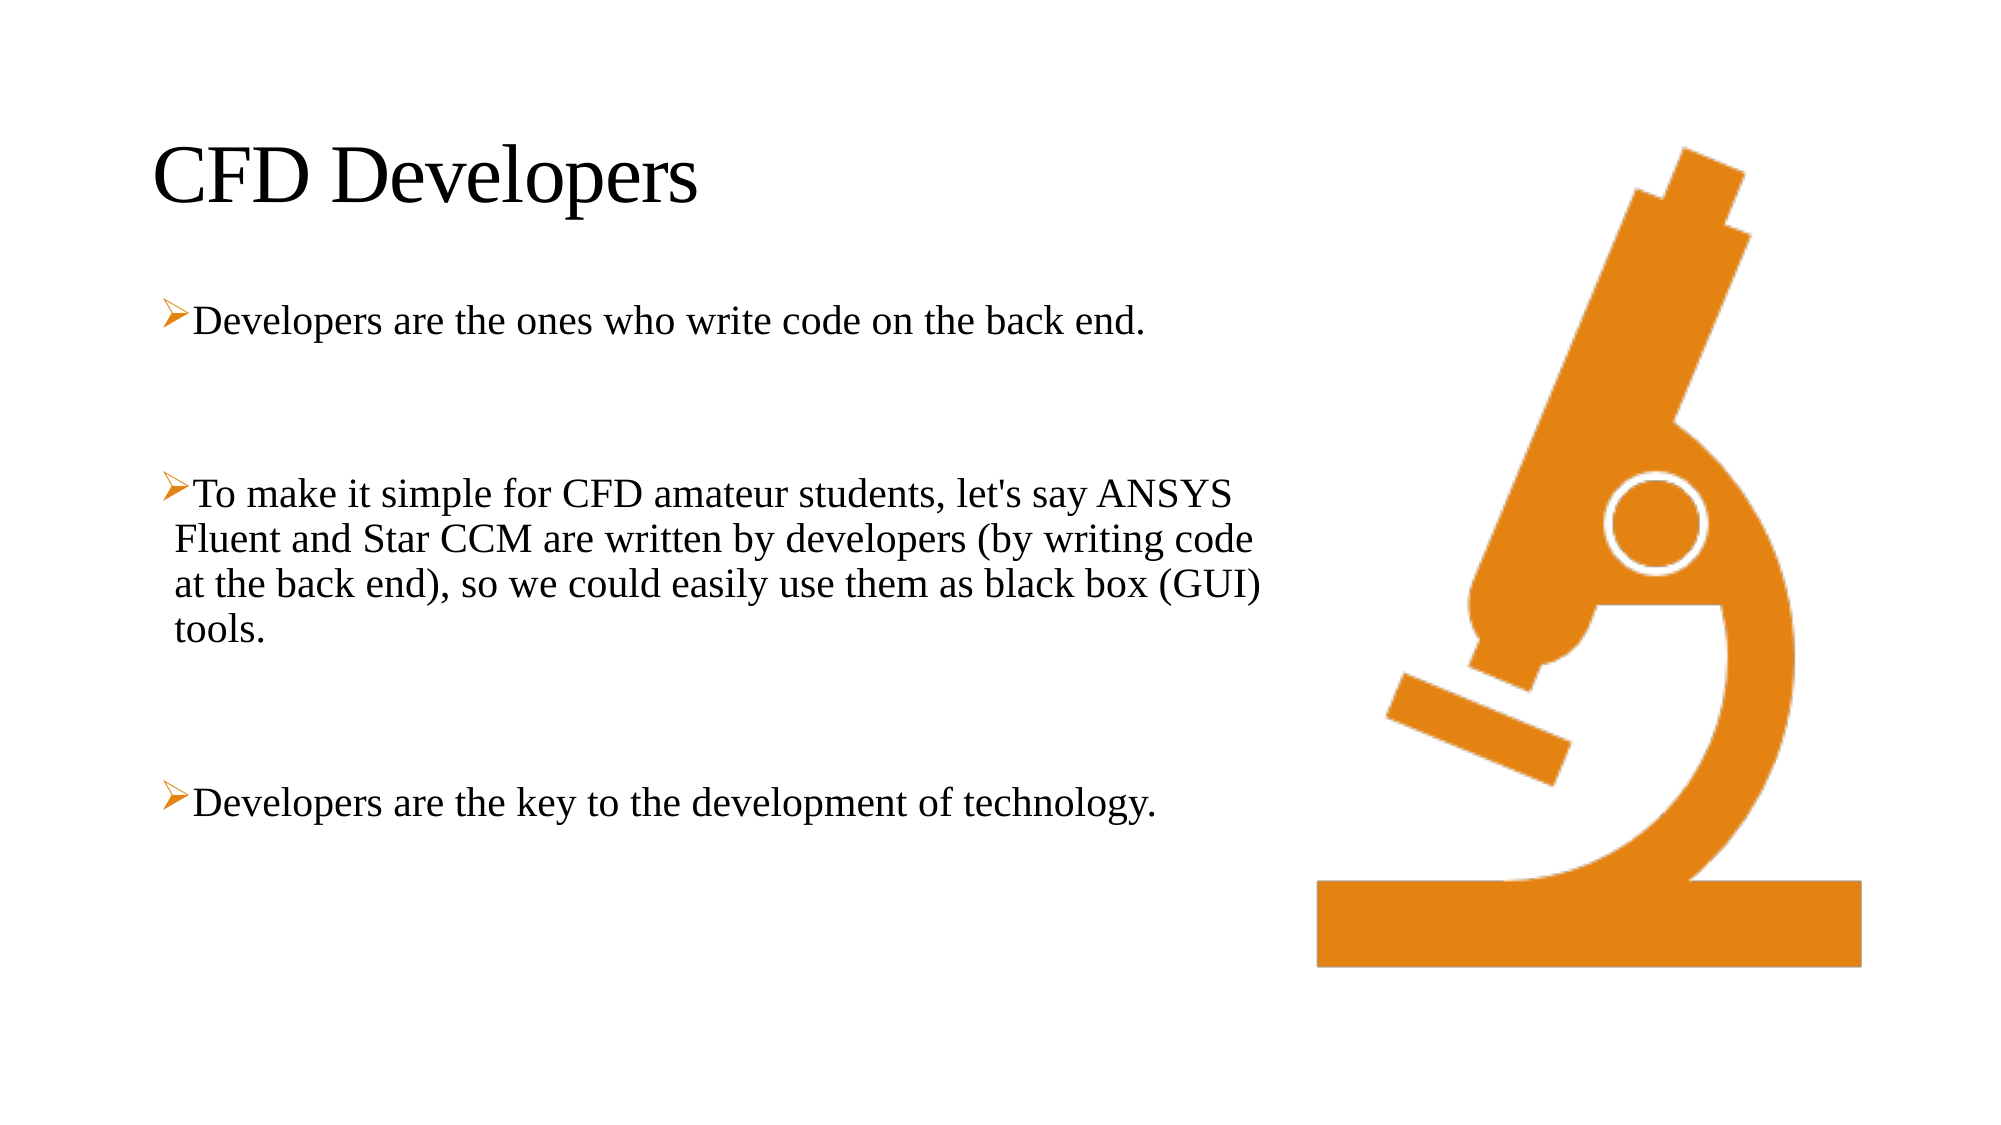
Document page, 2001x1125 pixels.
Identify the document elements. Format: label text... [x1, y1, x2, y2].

picture [1132, 104, 2000, 1021]
text_box CFD Developers [137, 59, 1902, 228]
text_box Developers are the ones who write code on the back end. To make it simple for CFD amateur students, let's say ANSYS Fluent and Star CCM are written by developers (by writing code at the back end), so we could easily use them as black box (GUI) tools. Developers are the key to the development of technology. [159, 290, 1129, 942]
